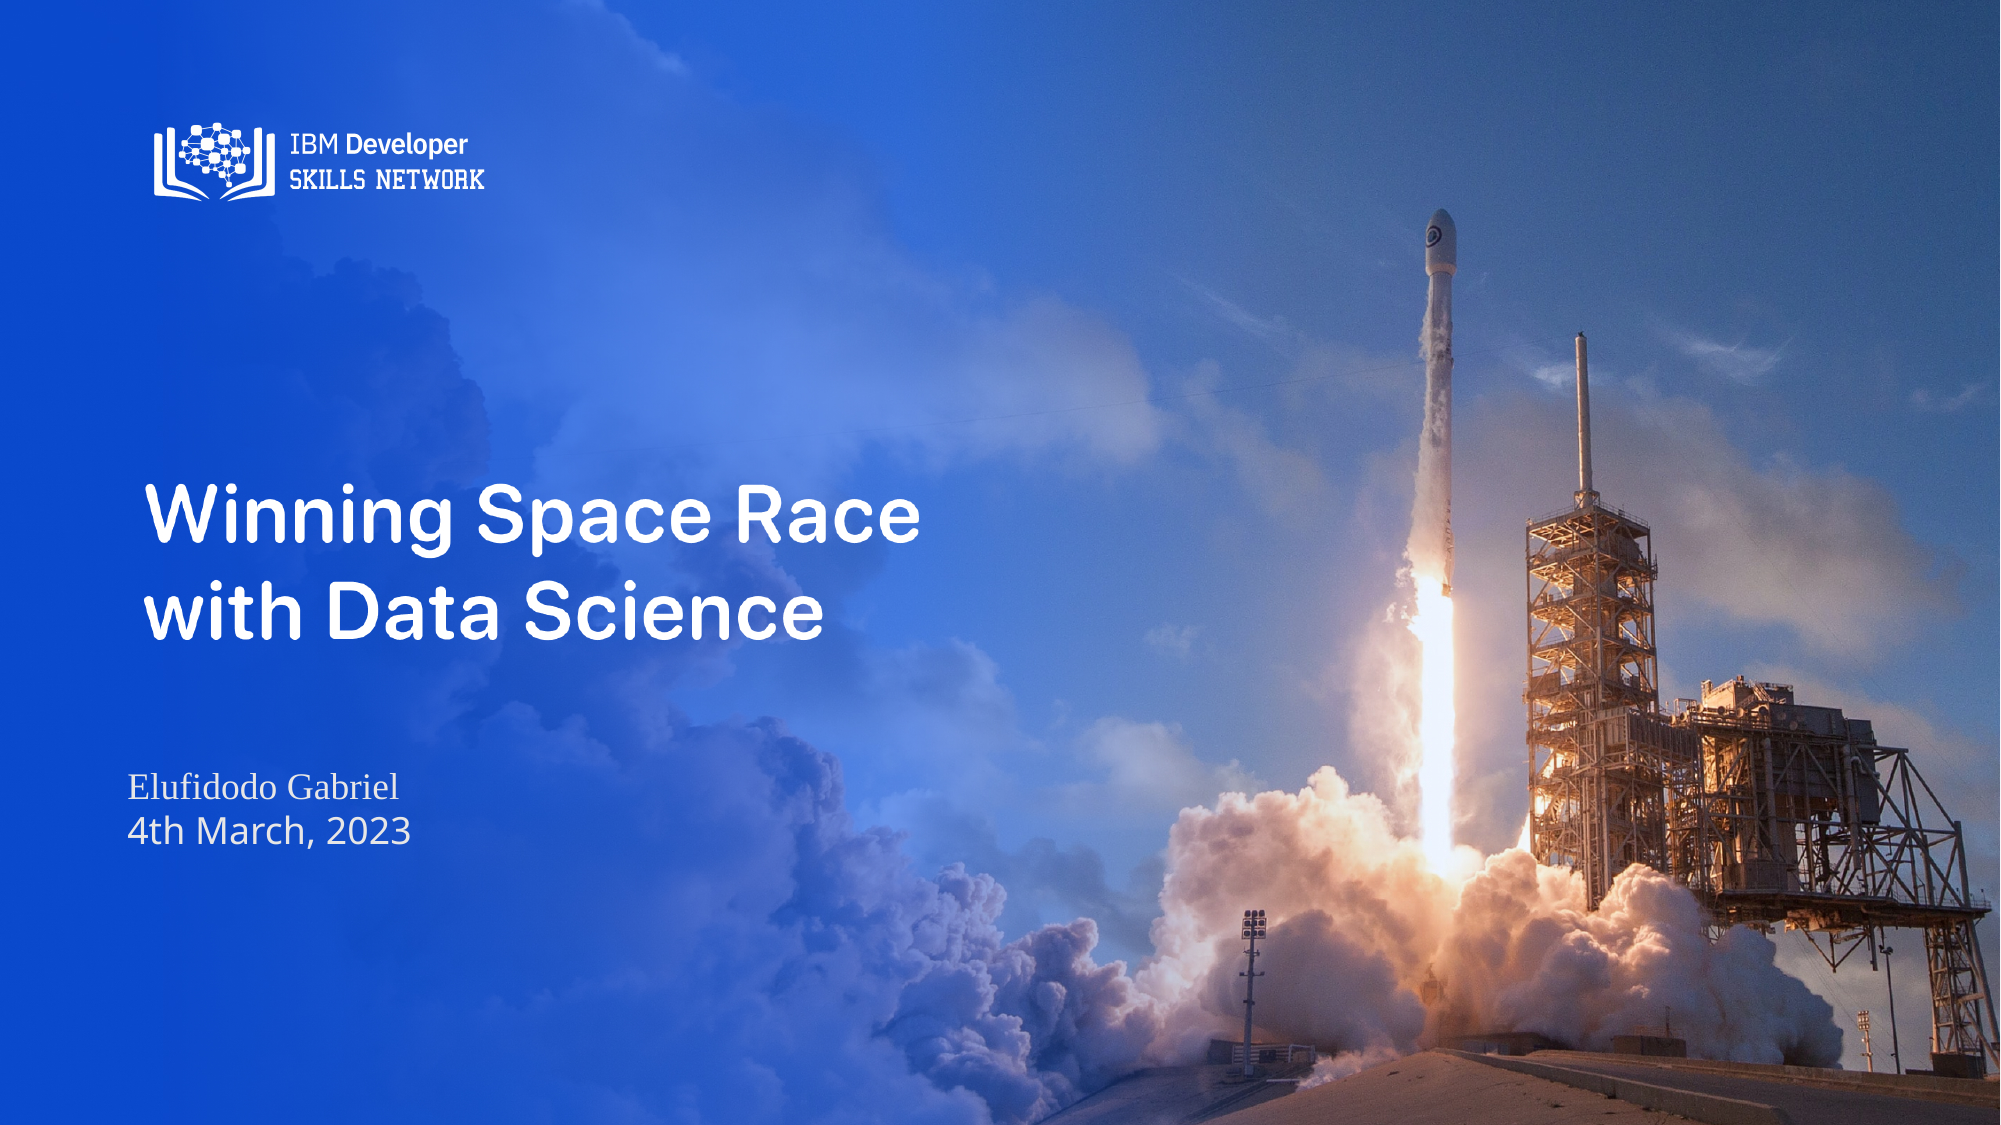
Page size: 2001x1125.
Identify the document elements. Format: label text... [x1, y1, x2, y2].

picture [0, 0, 2001, 1125]
text_box Elufidodo Gabriel 4th March, 2023 [112, 754, 525, 860]
